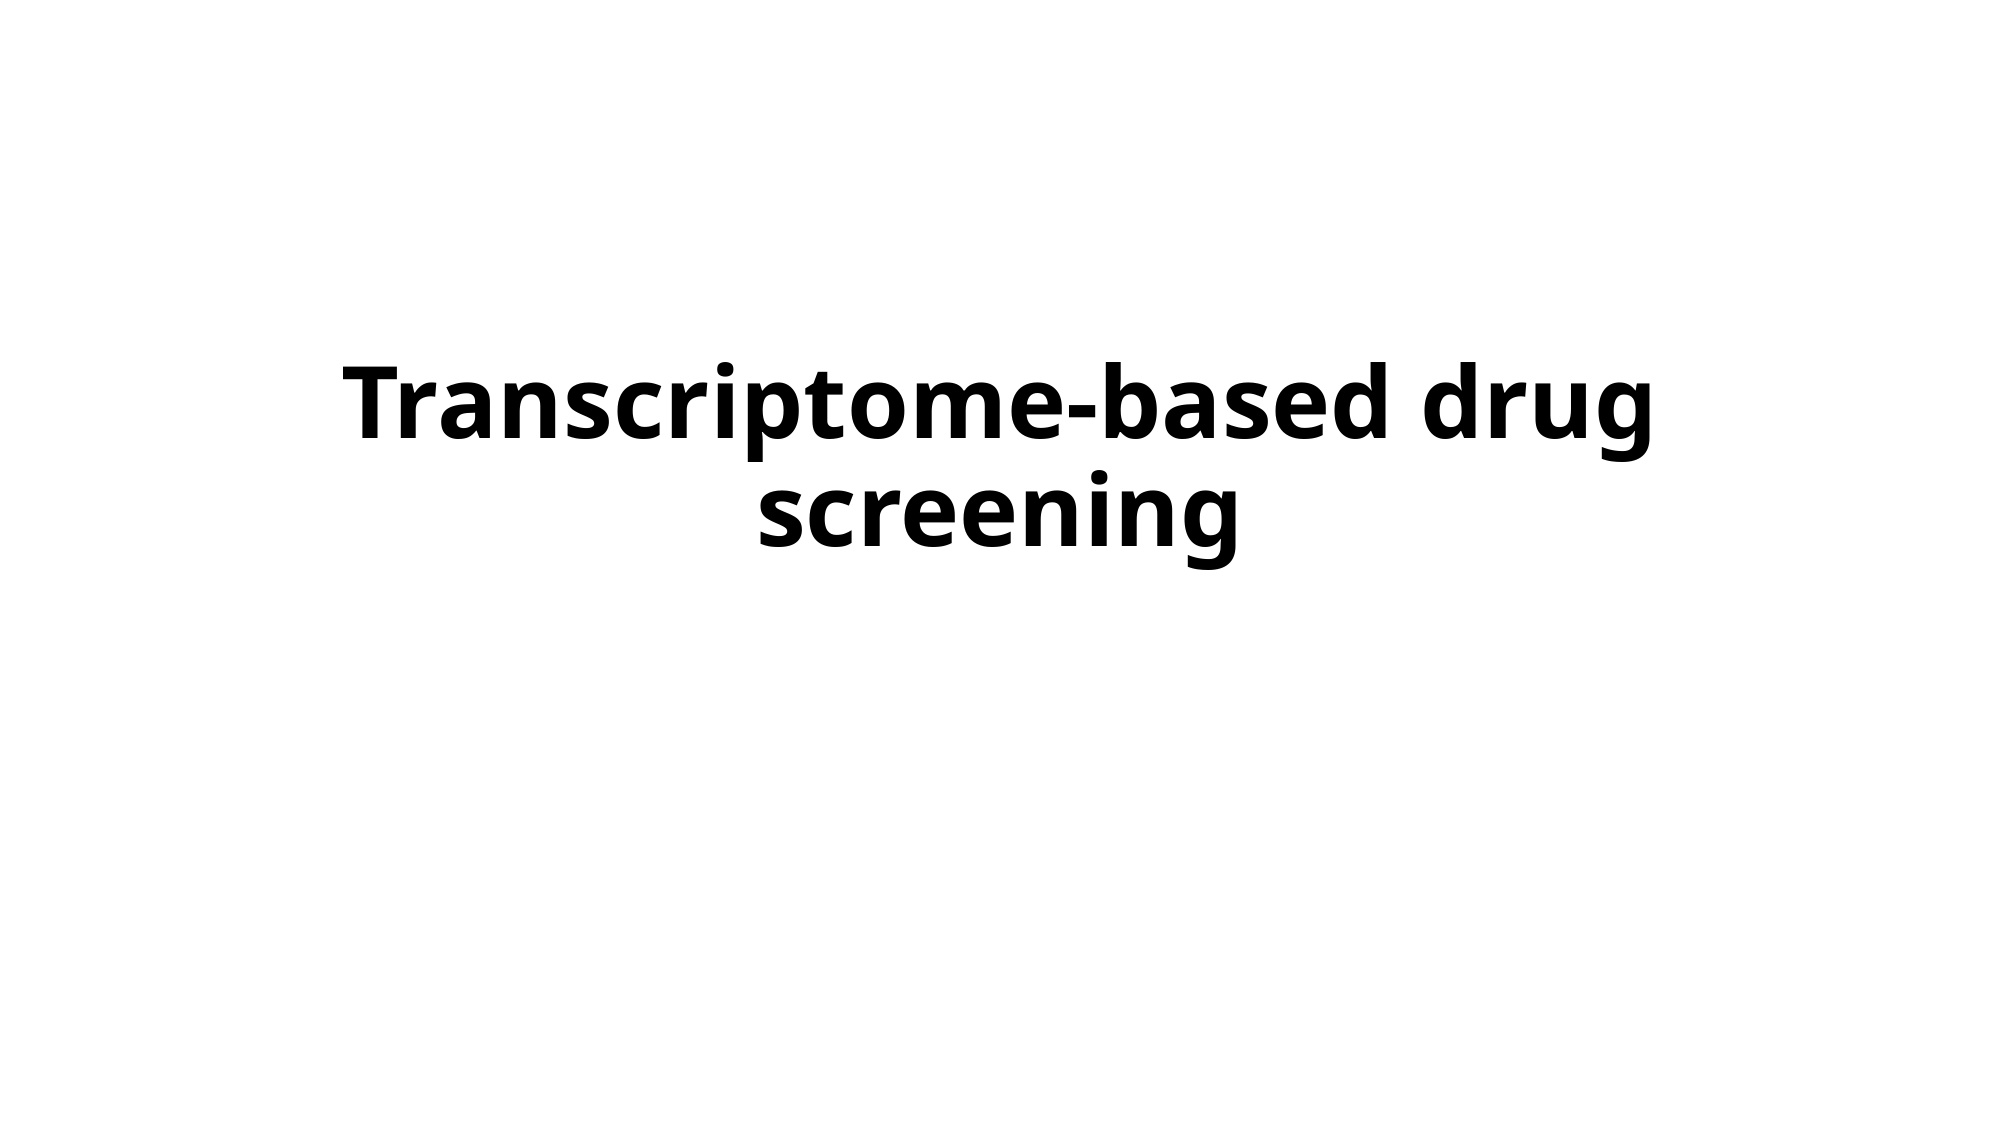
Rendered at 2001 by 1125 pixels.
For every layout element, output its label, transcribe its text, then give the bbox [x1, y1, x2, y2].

title Transcriptome-based drug screening [249, 184, 1750, 576]
